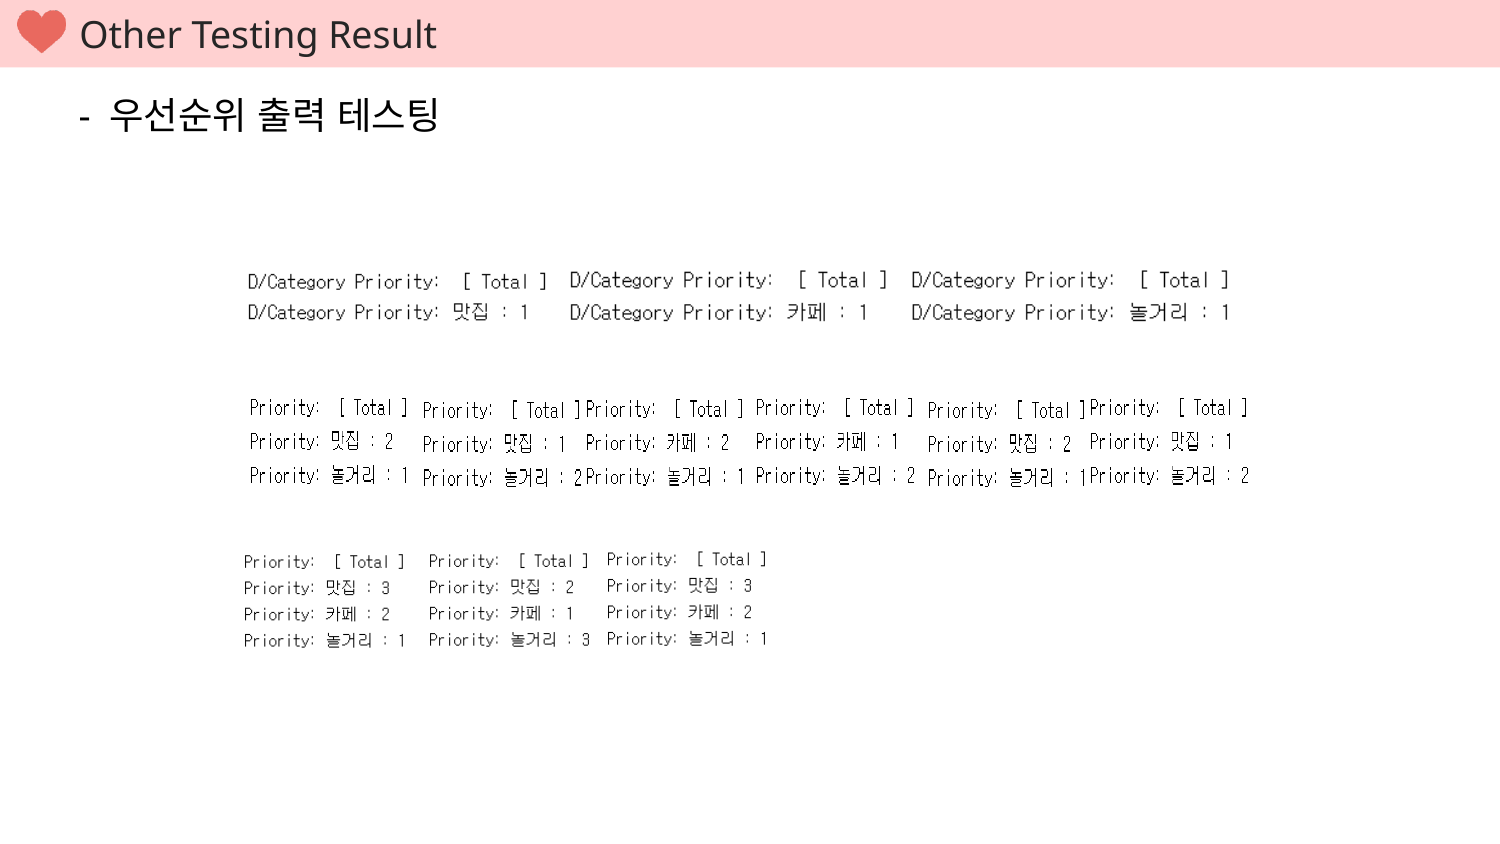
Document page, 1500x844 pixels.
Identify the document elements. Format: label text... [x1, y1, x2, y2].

text_box - 우선순위 출력 테스팅 [63, 81, 914, 145]
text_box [240, 267, 1260, 656]
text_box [17, 3, 458, 65]
text_box [0, 0, 1500, 70]
